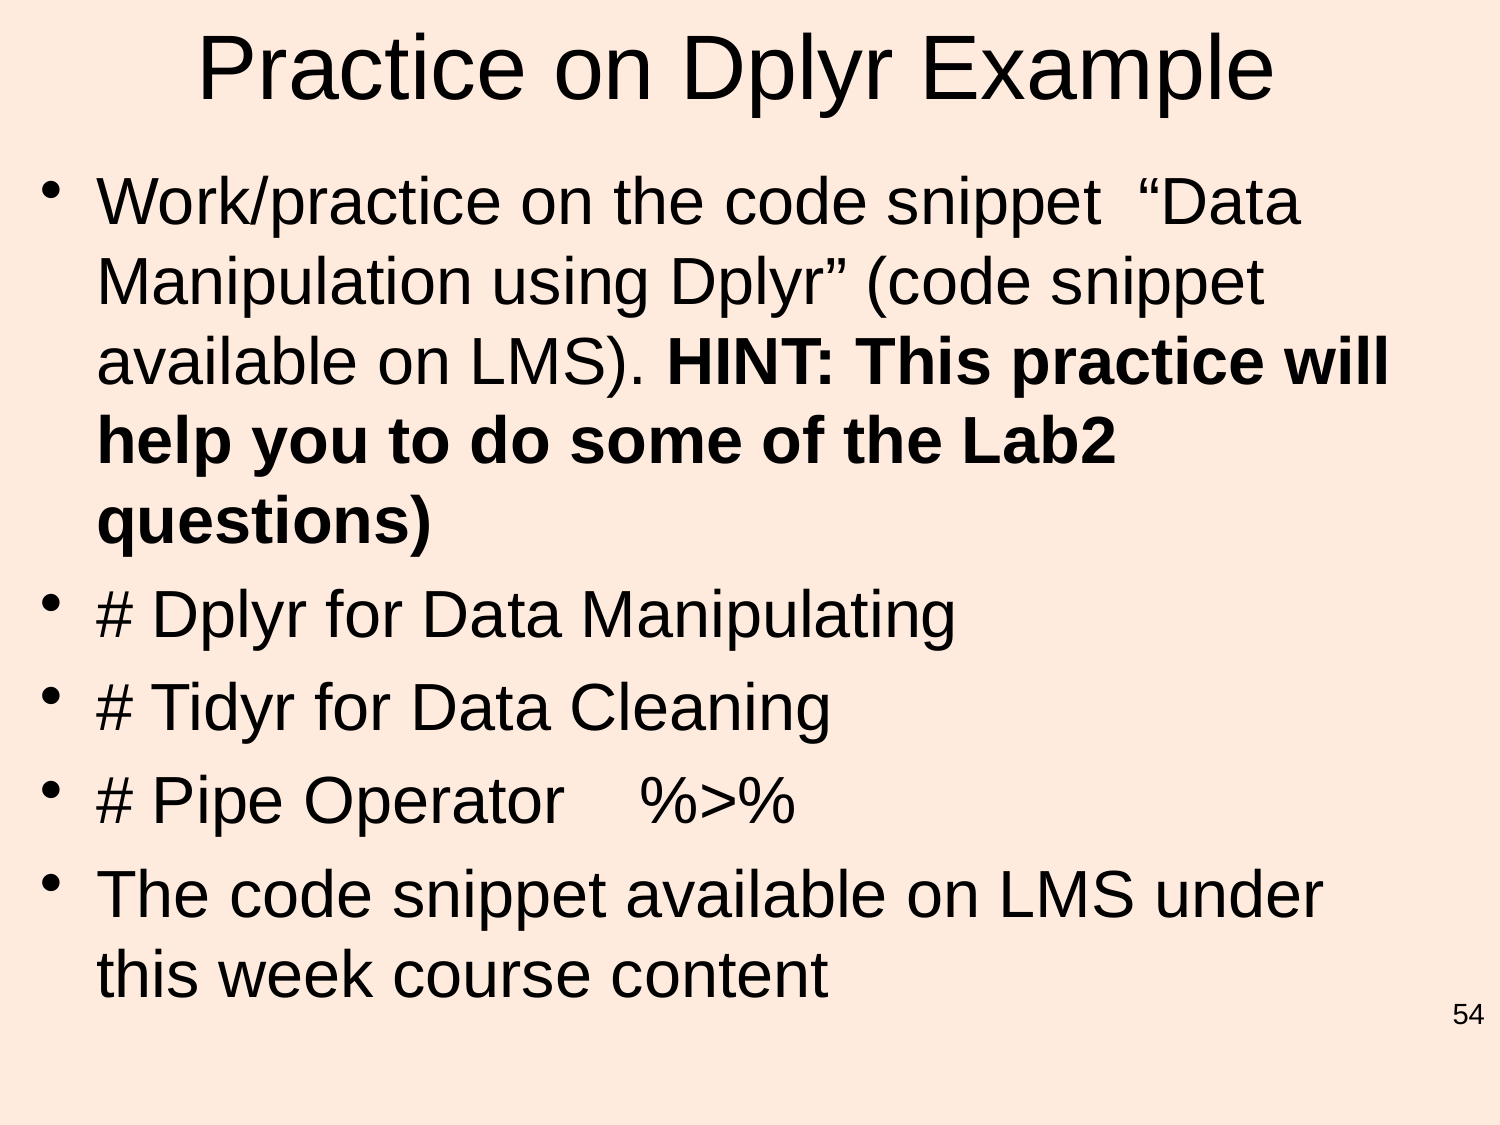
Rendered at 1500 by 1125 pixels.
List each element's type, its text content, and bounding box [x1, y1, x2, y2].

title Practice on Dplyr Example [112, 0, 1388, 125]
slide_number 54 [1187, 987, 1500, 1063]
list Work/practice on the code snippet “Data Manipulation using Dplyr” (code snippet available on LMS). HINT: This practice will help you to do some of the Lab2 questions) # Dplyr for Data Manipulating # Tidyr for Data Cleaning # Pipe Operator %>% The code snippet available on LMS under this week course content [24, 149, 1463, 1100]
